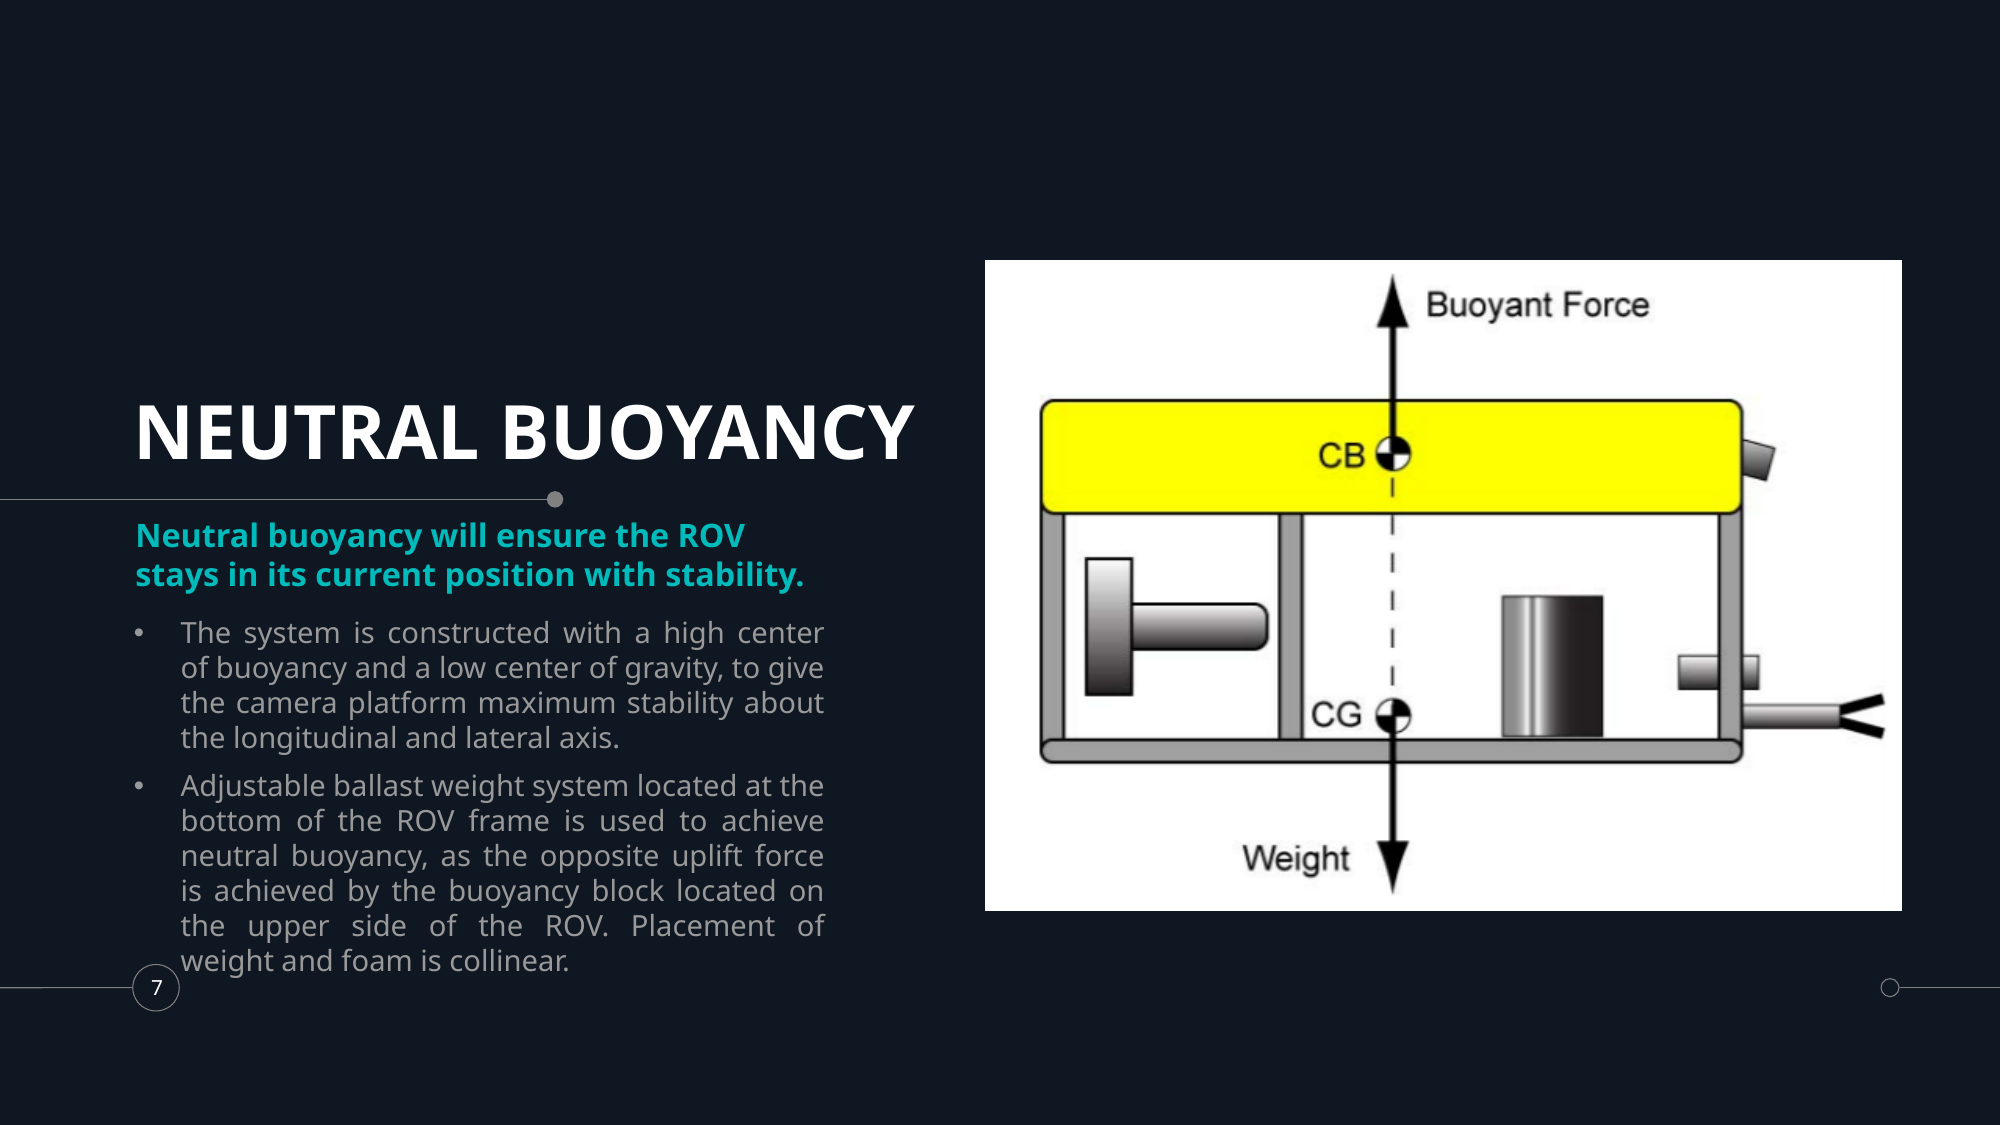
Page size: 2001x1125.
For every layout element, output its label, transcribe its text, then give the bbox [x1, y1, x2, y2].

slide_number 7 [127, 964, 186, 1014]
list Neutral buoyancy will ensure the ROV stays in its current position with stability. [135, 515, 826, 614]
list The system is constructed with a high center of buoyancy and a low center of gravity, to give the camera platform maximum stability about the longitudinal and lateral axis. Adjustable ballast weight system located at the bottom of the ROV frame is used to achieve neutral buoyancy, as the opposite uplift force is achieved by the buoyancy block located on the upper side of the ROV. Placement of weight and foam is collinear. [133, 614, 826, 982]
title NEUTRAL BUOYANCY [133, 284, 958, 477]
picture [985, 260, 1902, 911]
